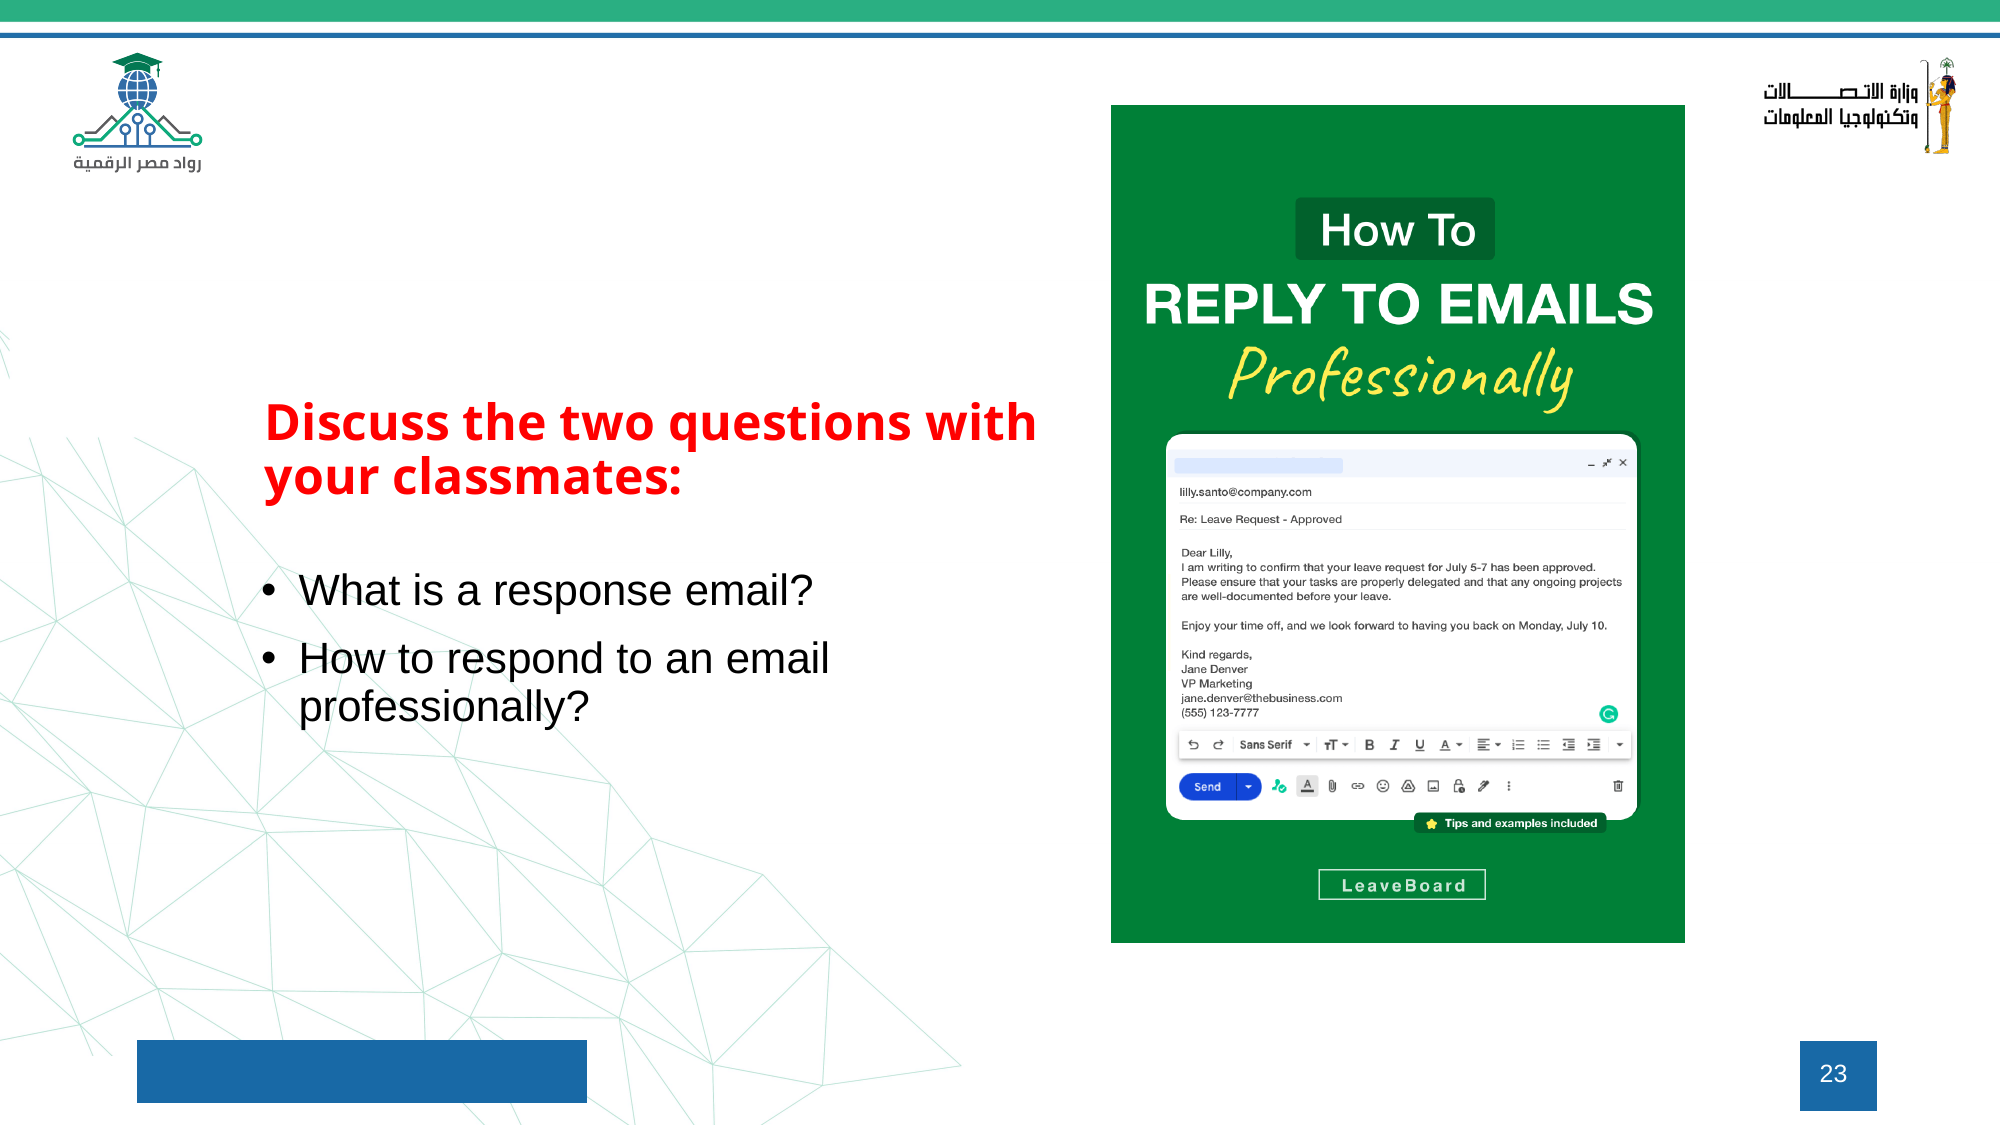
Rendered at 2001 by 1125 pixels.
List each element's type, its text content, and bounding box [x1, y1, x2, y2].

slide_number 23 [1412, 1042, 1863, 1103]
picture [0, 0, 2000, 1125]
text_box What is a response email? How to respond to an email professionally? [249, 562, 1032, 789]
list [1111, 105, 1685, 944]
title Discuss the two questions with your classmates: [249, 378, 1087, 525]
